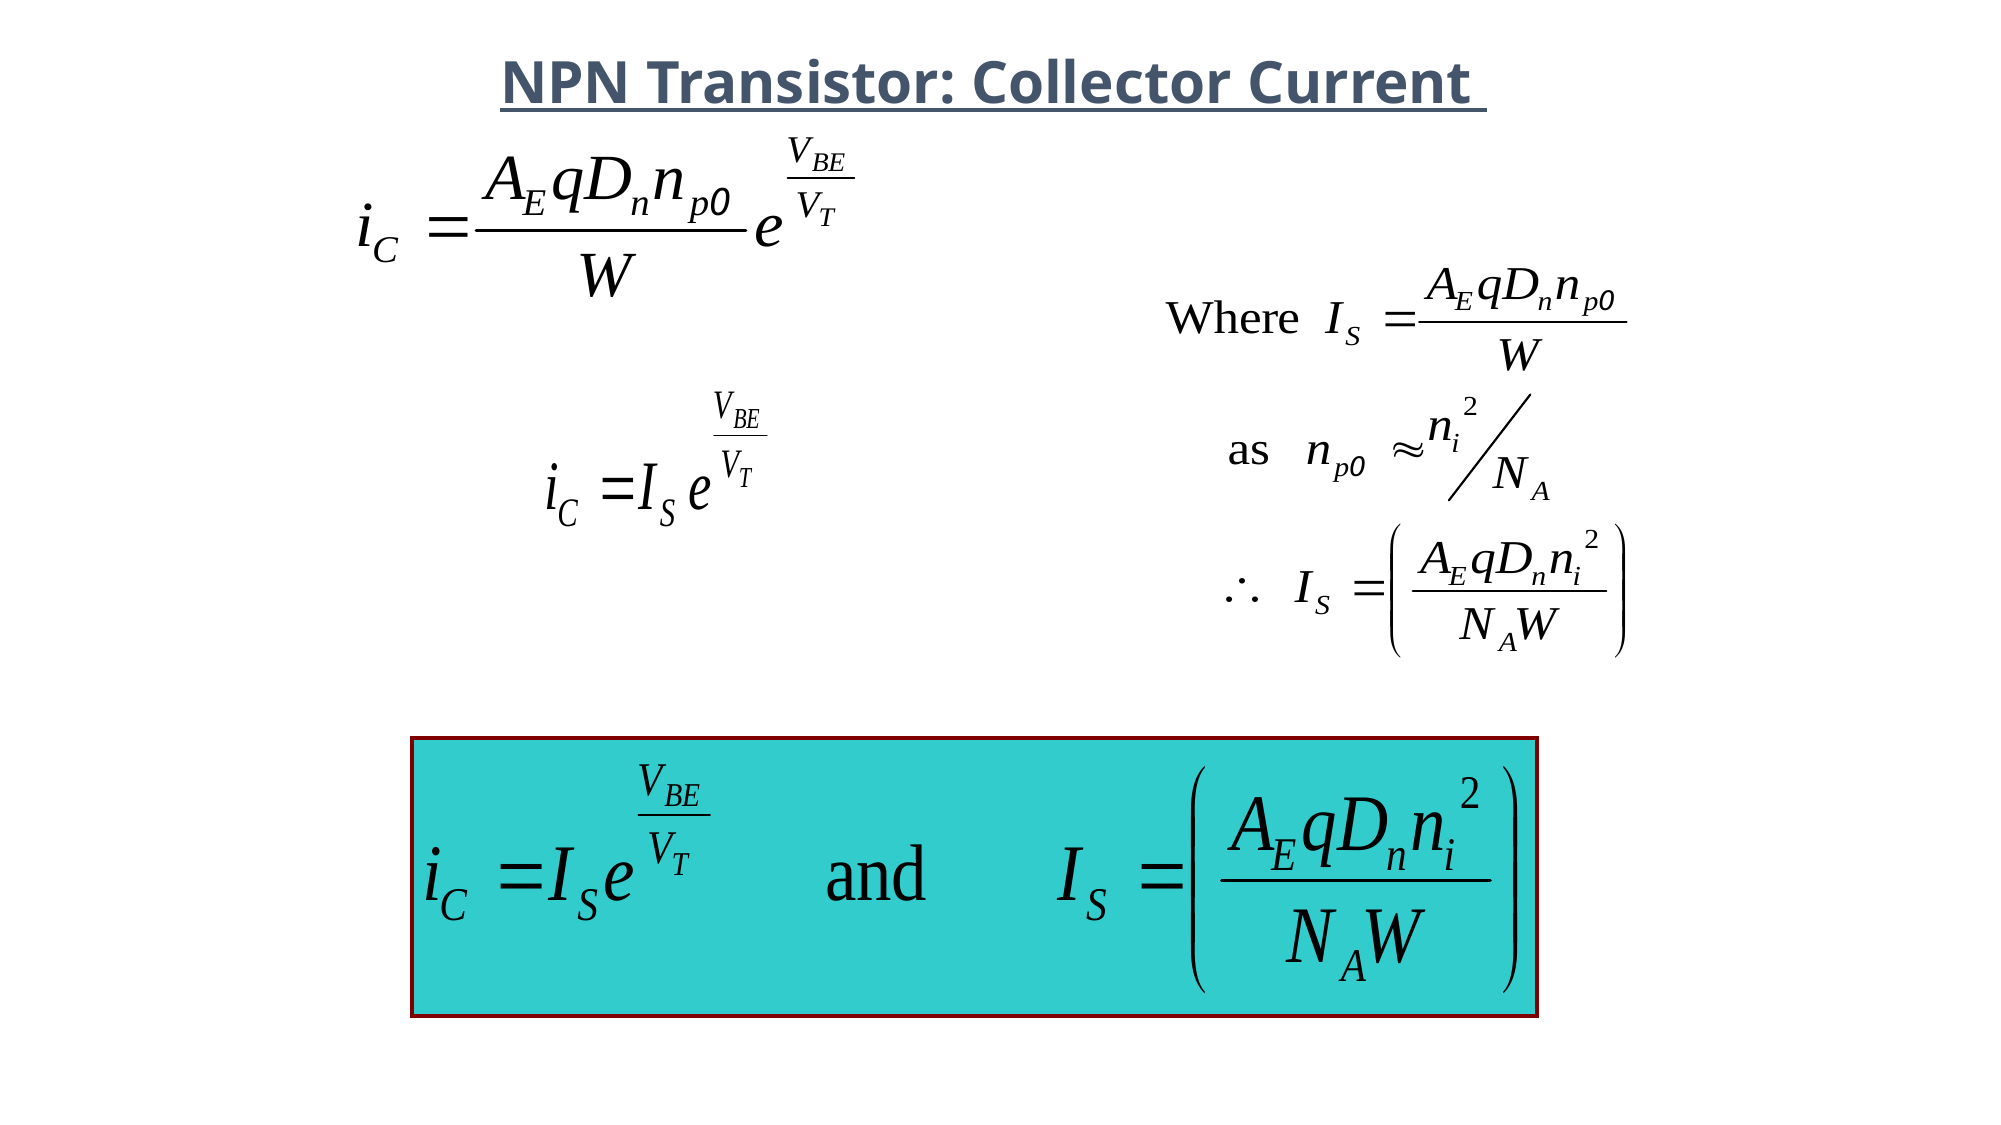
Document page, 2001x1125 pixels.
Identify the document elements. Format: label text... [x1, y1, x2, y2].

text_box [298, 117, 923, 311]
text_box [1144, 251, 1642, 669]
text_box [538, 370, 876, 545]
text_box NPN Transistor: Collector Current [349, 37, 1638, 163]
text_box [413, 739, 1536, 1014]
